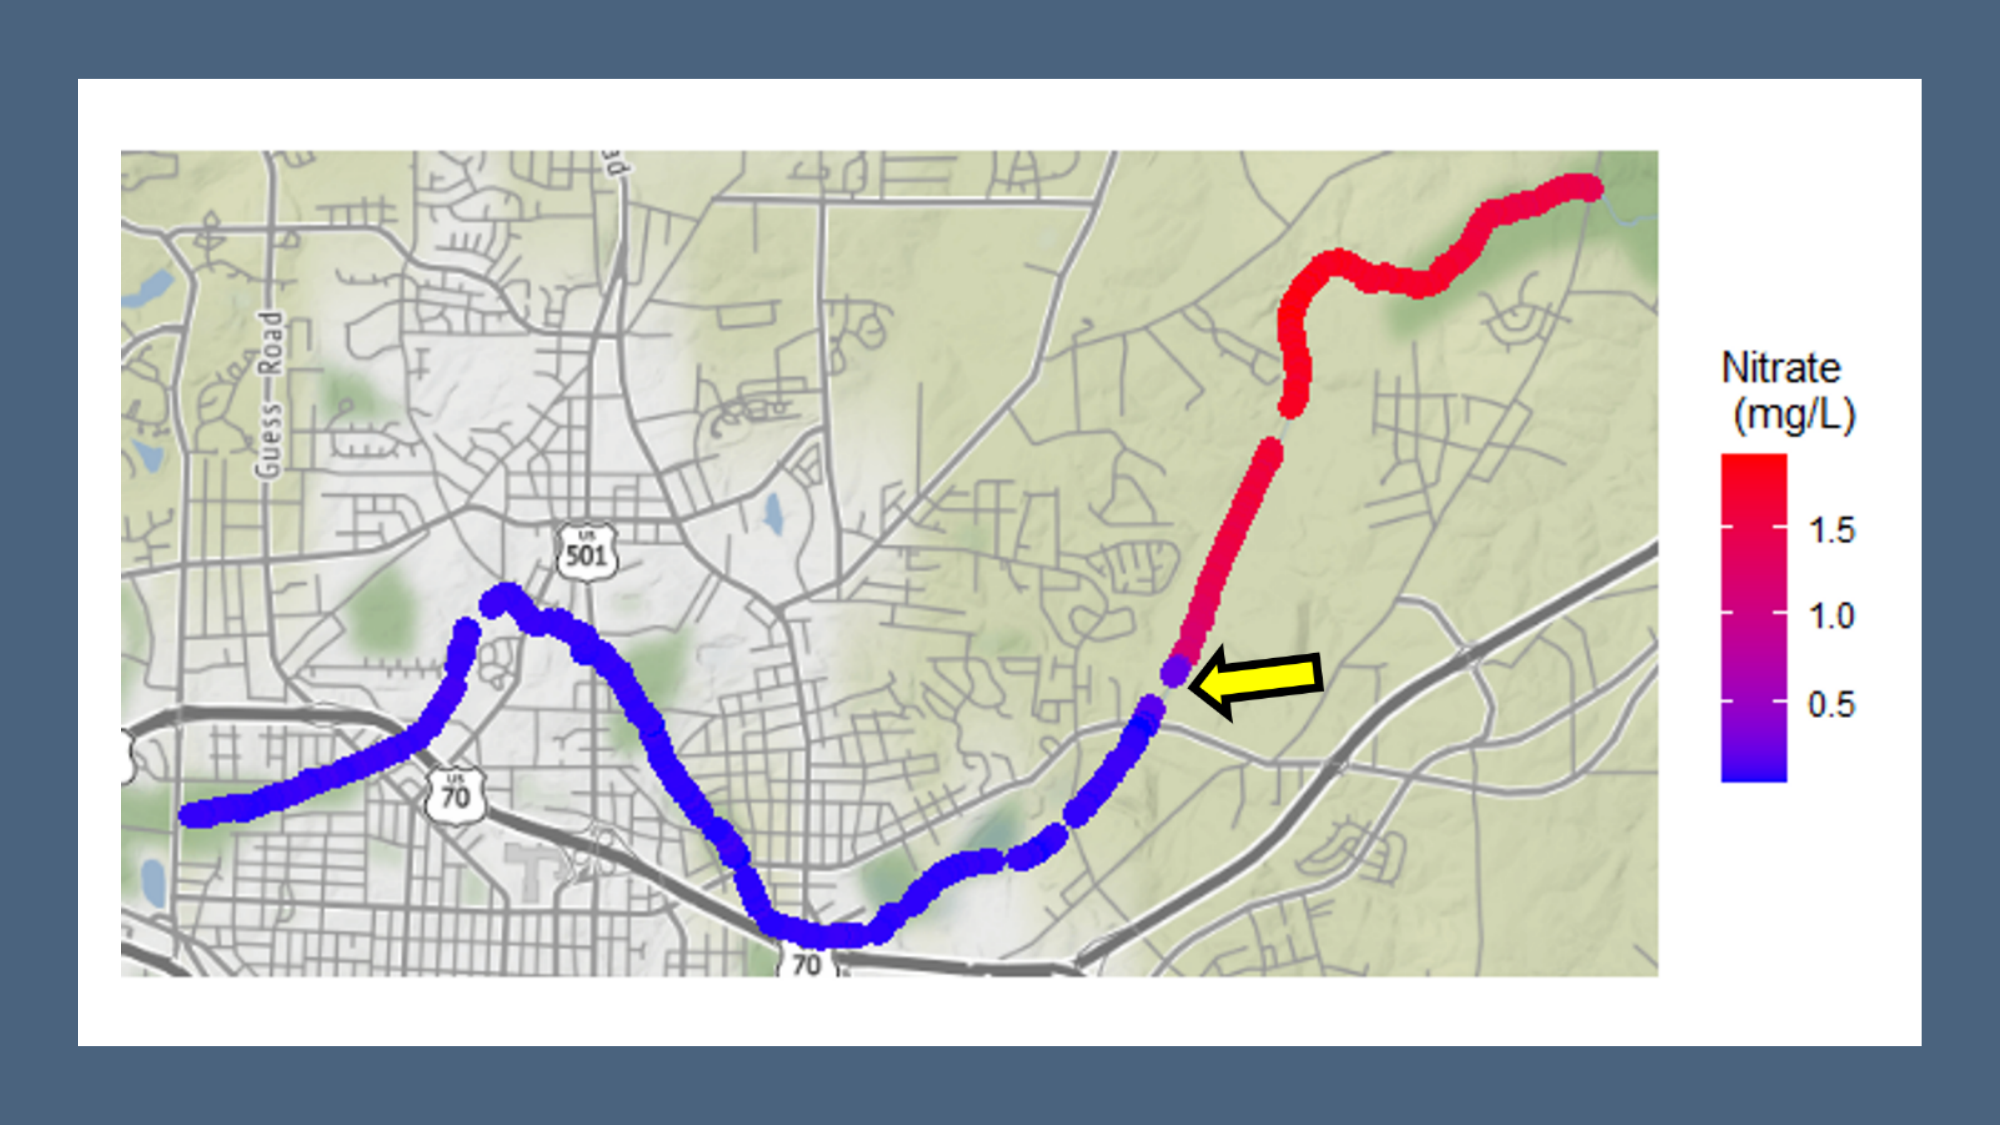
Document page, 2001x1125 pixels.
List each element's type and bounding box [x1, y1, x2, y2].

text_box [0, 0, 2000, 1125]
picture [121, 105, 1879, 1020]
text_box [77, 78, 1923, 1047]
